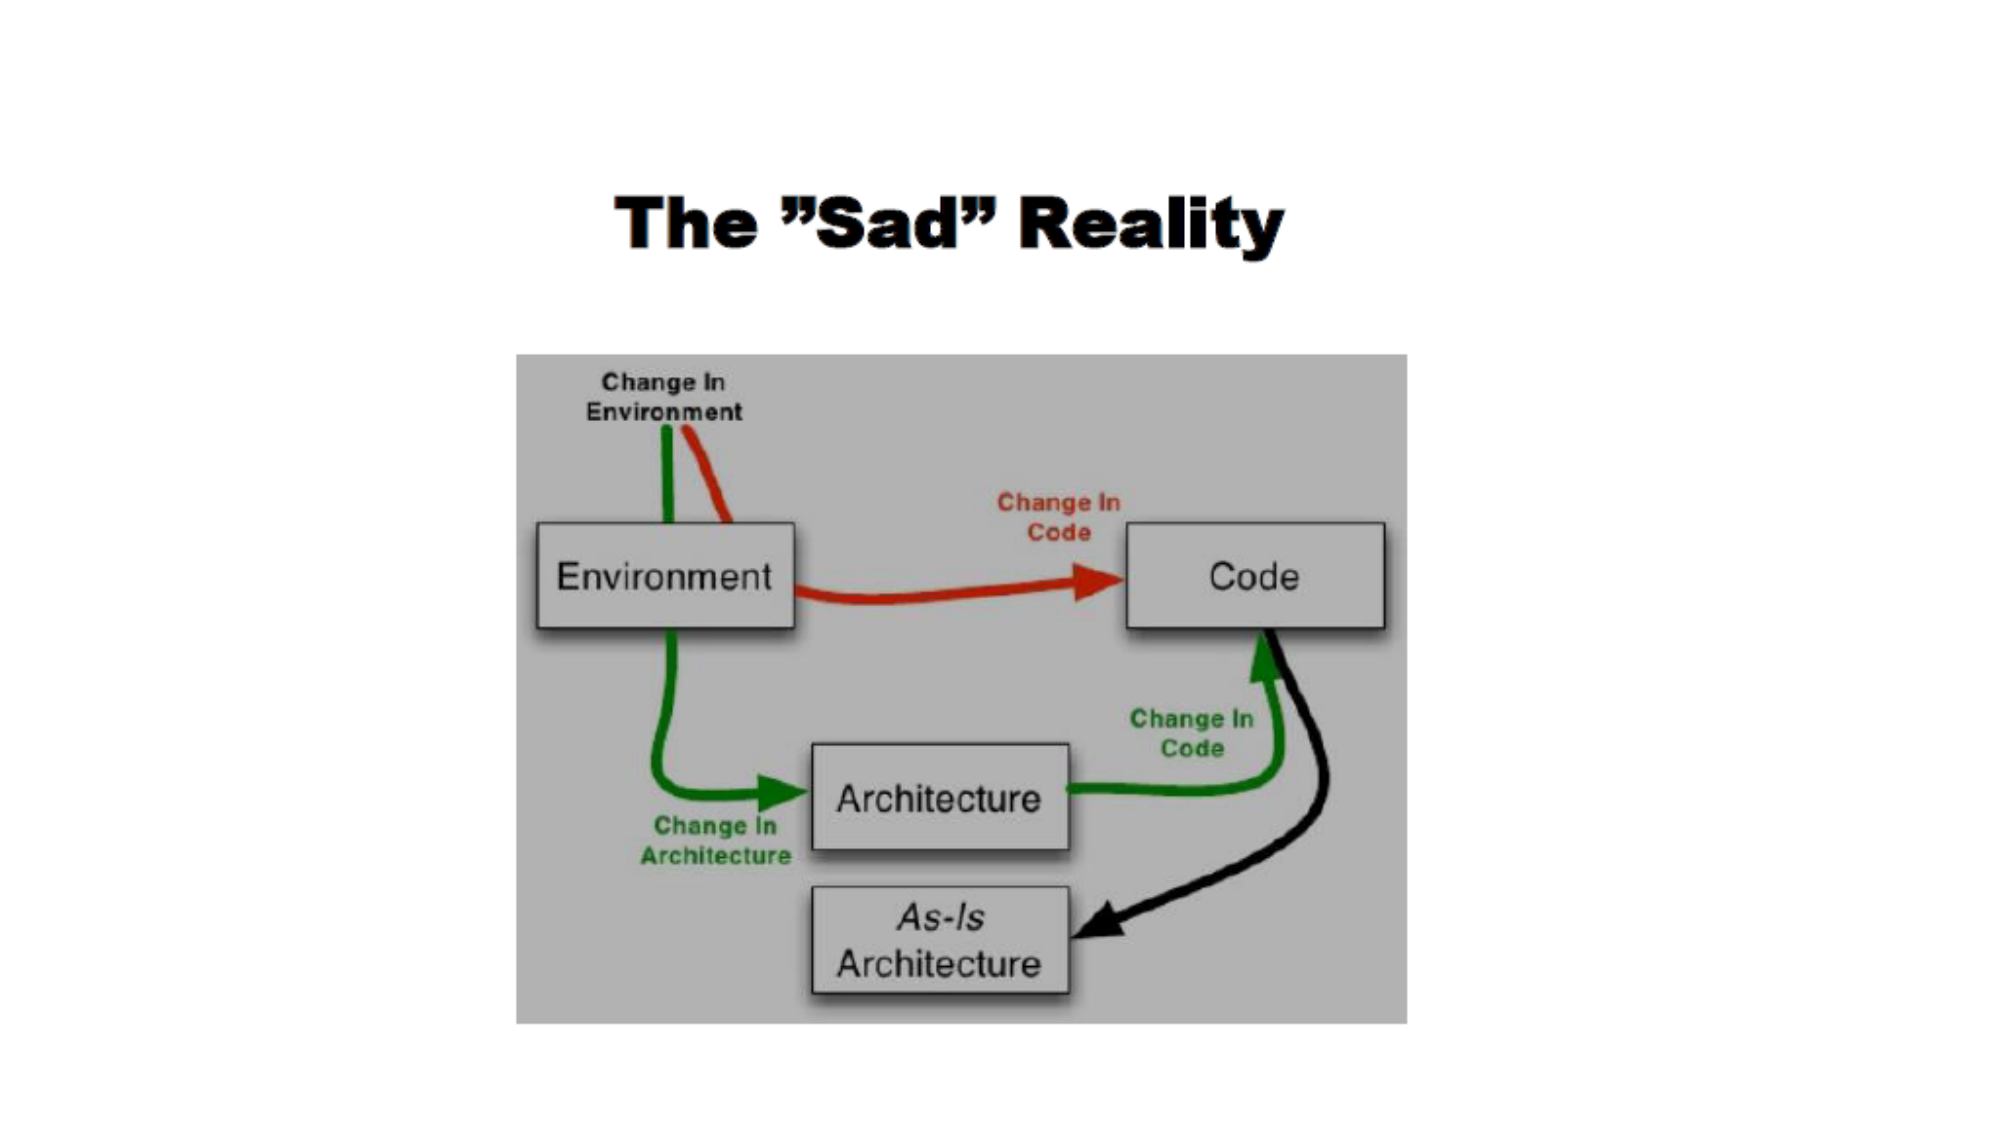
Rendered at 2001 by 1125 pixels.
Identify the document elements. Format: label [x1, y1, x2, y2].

picture [254, 131, 1687, 1111]
